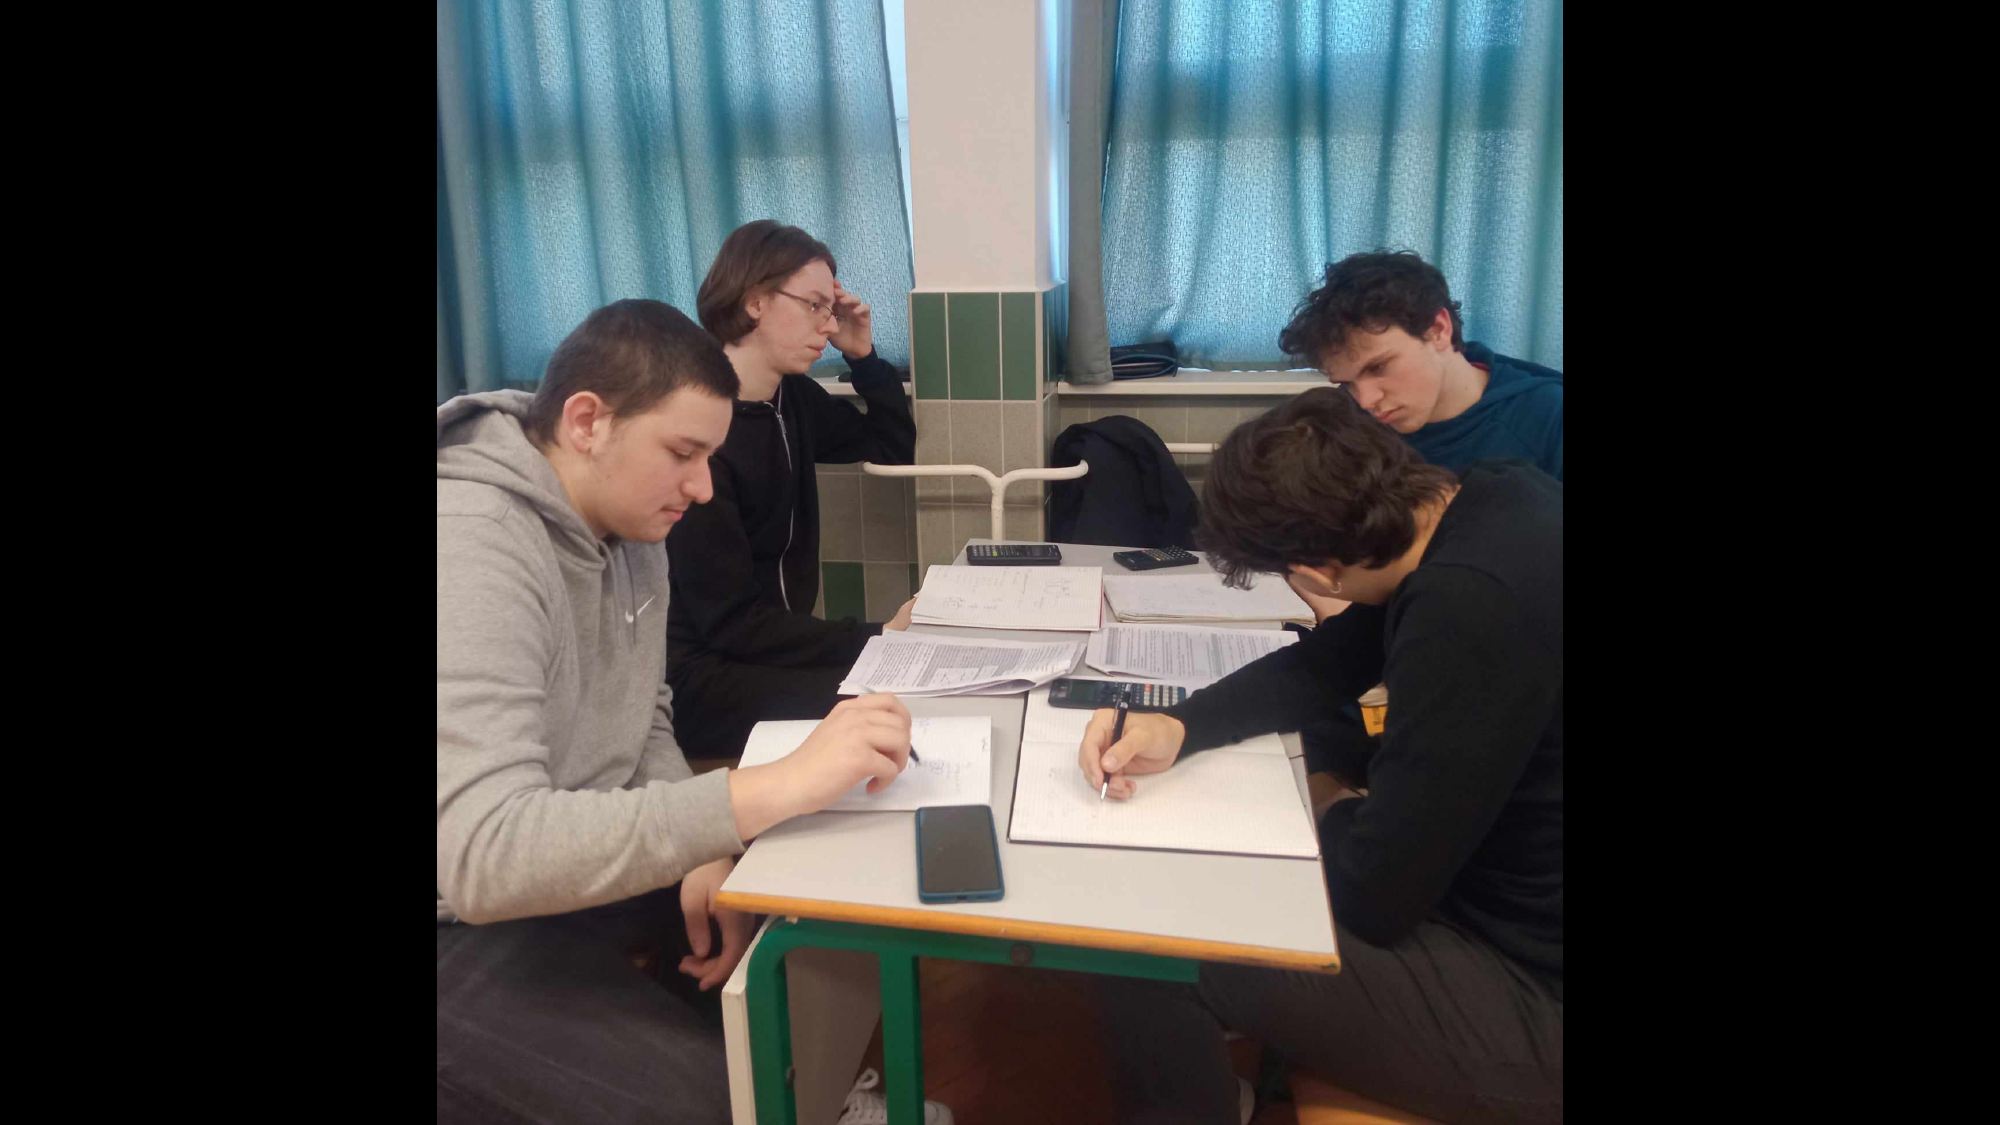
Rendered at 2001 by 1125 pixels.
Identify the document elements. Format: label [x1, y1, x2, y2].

picture [436, 0, 1563, 1125]
